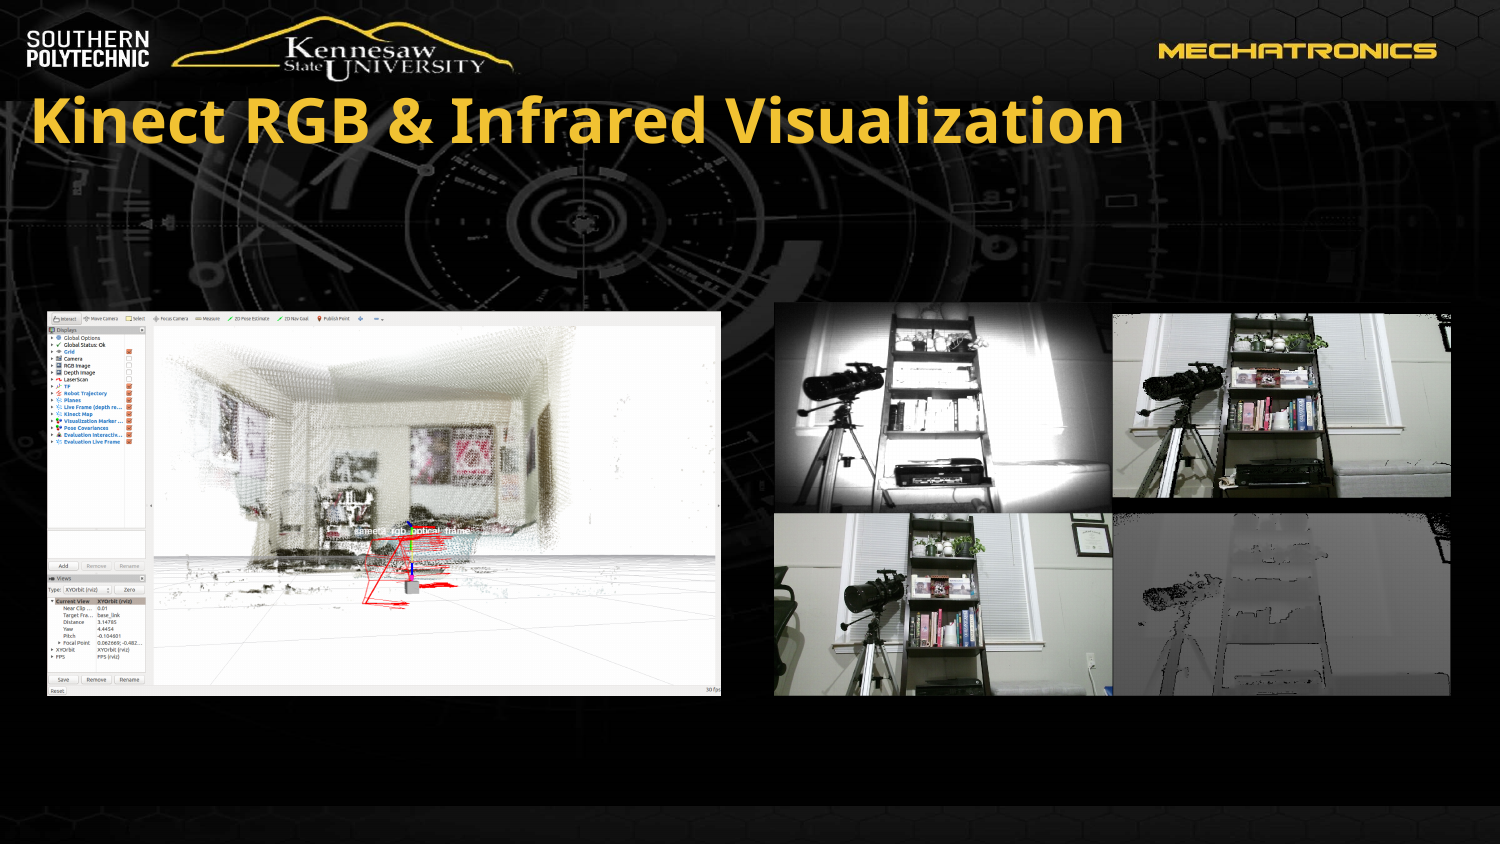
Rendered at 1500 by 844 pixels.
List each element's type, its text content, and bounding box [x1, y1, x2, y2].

picture [0, 0, 1500, 844]
title Kinect RGB & Infrared Visualization [14, 57, 1302, 180]
